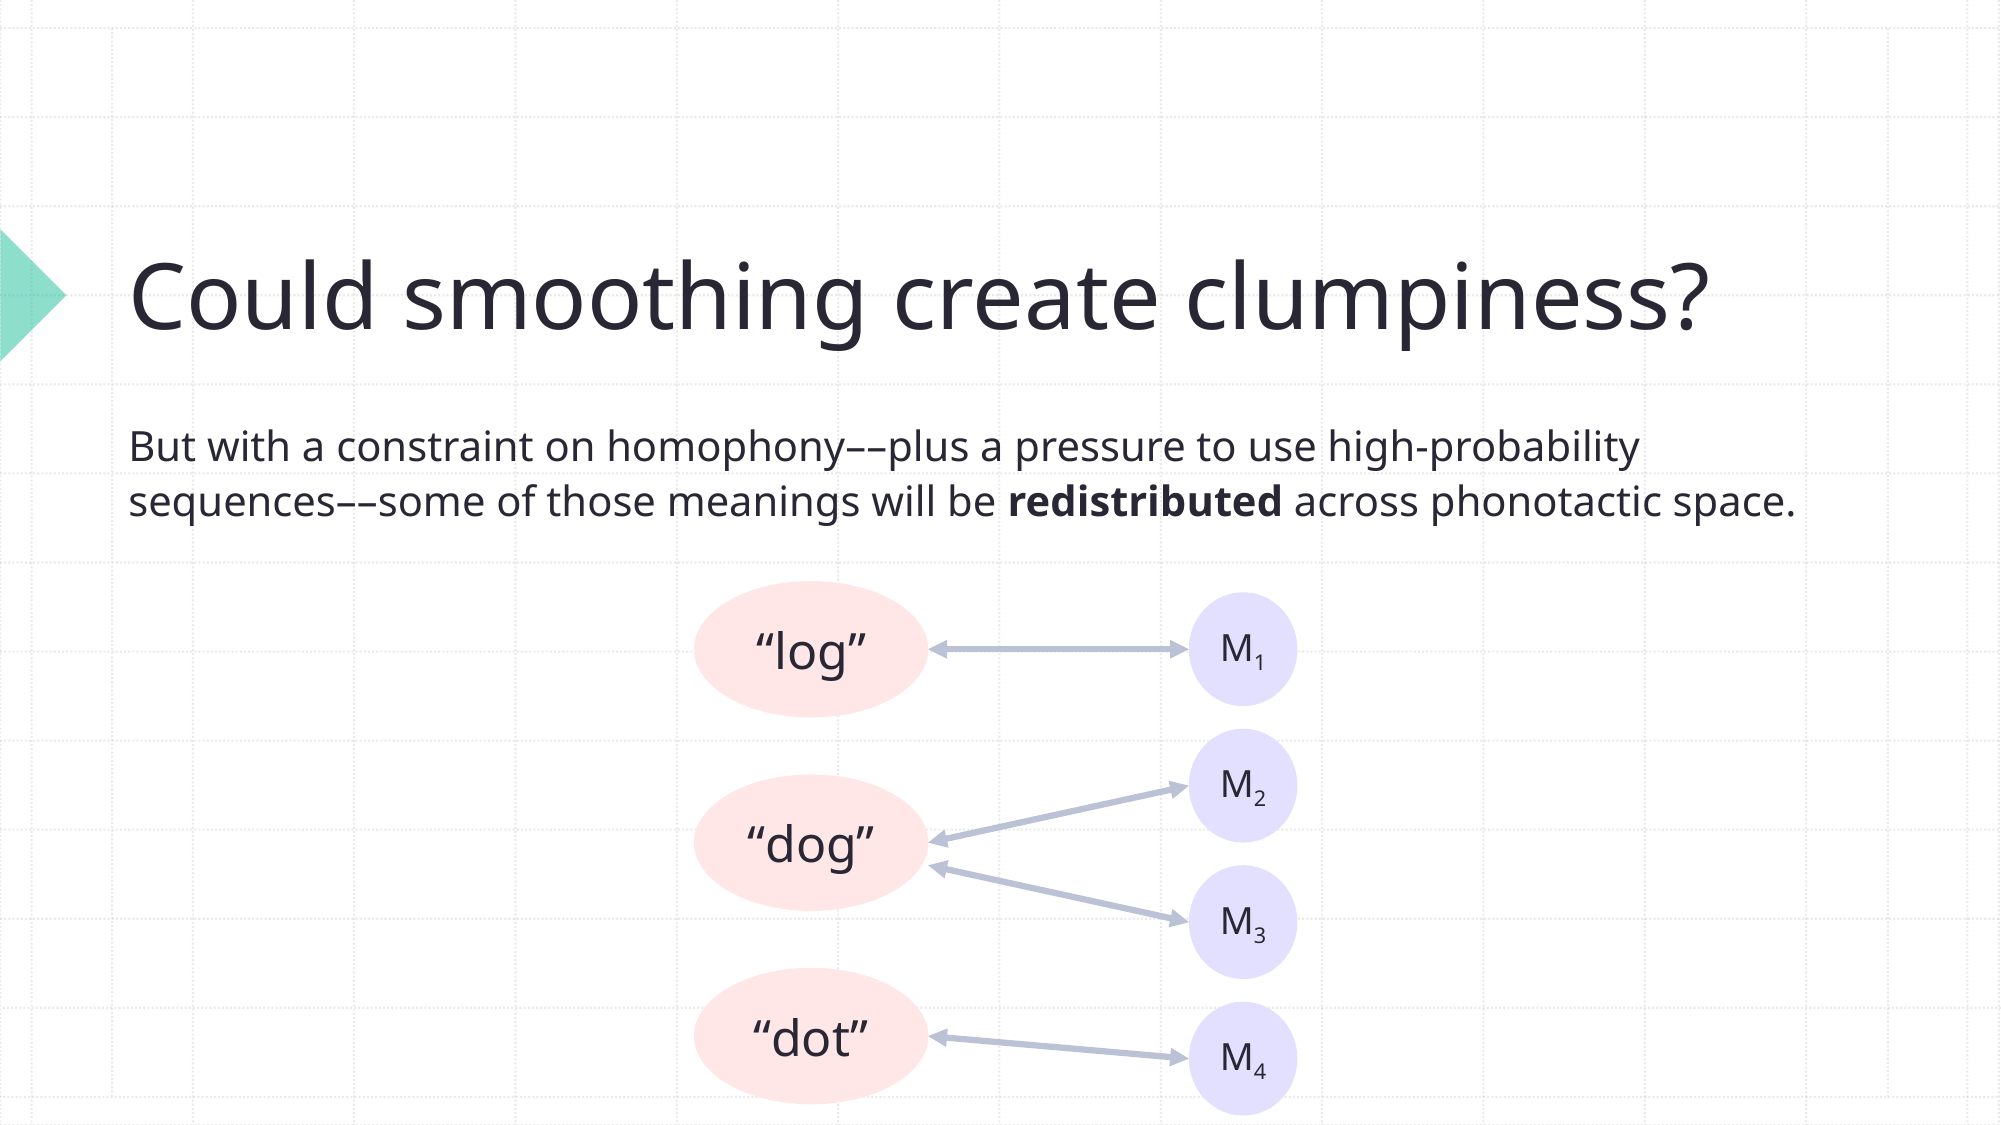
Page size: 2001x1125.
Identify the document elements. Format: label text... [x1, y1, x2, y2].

text_box M1 [1187, 591, 1299, 708]
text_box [928, 785, 1189, 843]
title Could smoothing create clumpiness? [113, 119, 1887, 356]
text_box M4 [1187, 1000, 1299, 1117]
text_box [928, 1036, 1189, 1059]
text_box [928, 865, 1189, 923]
text_box “dot” [692, 966, 930, 1106]
text_box “dog” [692, 773, 930, 912]
text_box M2 [1187, 727, 1299, 844]
list But with a constraint on homophony––plus a pressure to use high-probability sequences––some of those meanings will be redistributed across phonotactic space. [113, 406, 1887, 644]
text_box “log” [692, 580, 930, 719]
text_box M3 [1187, 864, 1299, 981]
